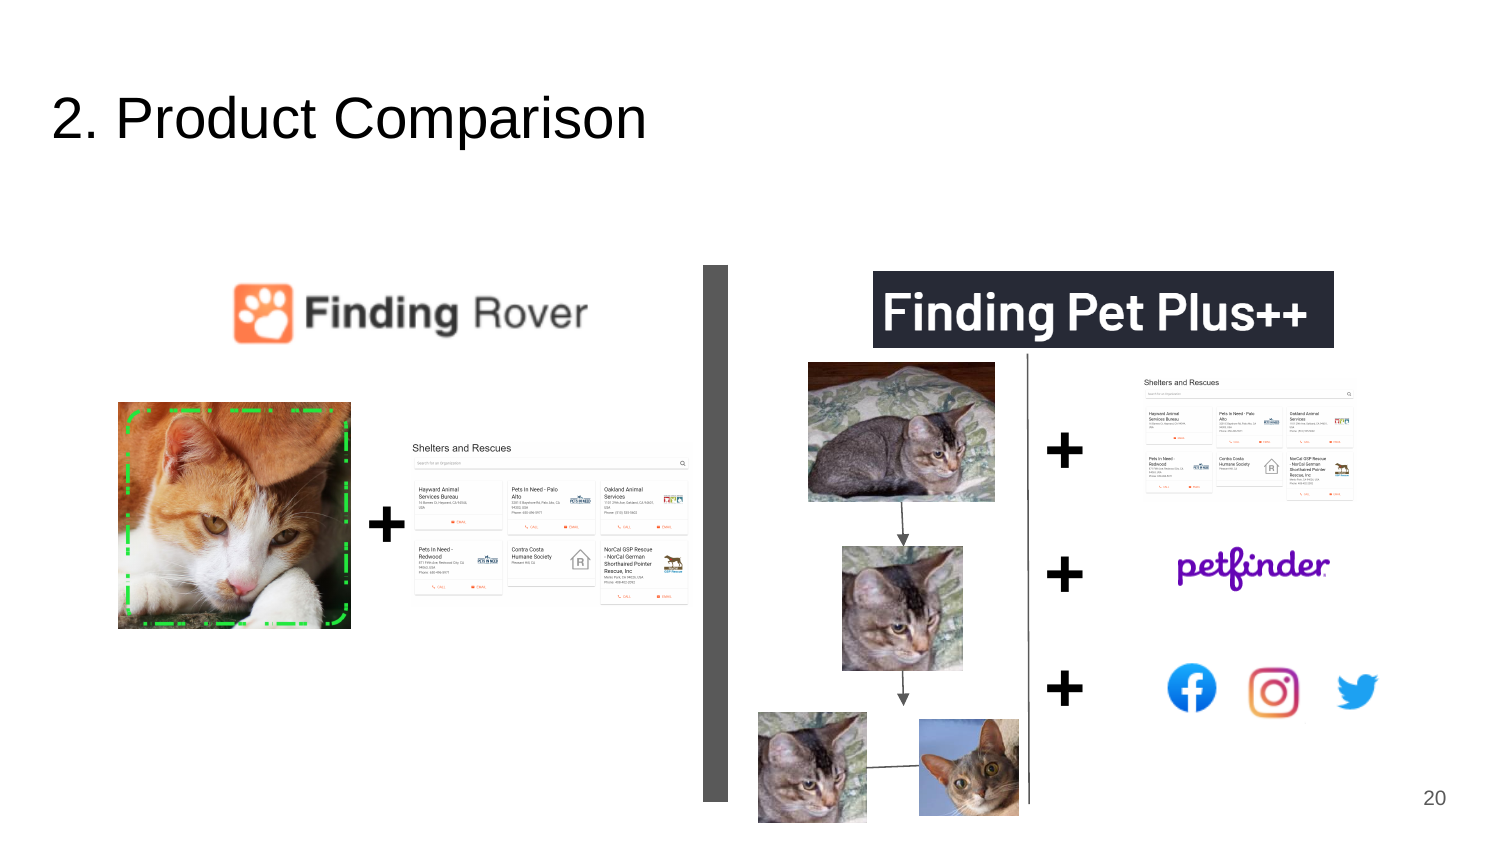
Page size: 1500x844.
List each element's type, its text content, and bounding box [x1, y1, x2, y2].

slide_number ‹#› [1389, 764, 1480, 830]
picture [872, 270, 1335, 348]
text_box + [356, 462, 405, 587]
title 2. Product Comparison [51, 72, 1449, 167]
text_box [865, 765, 914, 769]
picture [1152, 658, 1226, 718]
picture [410, 442, 694, 607]
picture [1143, 378, 1357, 503]
text_box + [1035, 388, 1144, 512]
text_box + [1035, 626, 1144, 751]
picture [1324, 663, 1391, 724]
picture [207, 264, 638, 355]
picture [1244, 663, 1306, 724]
text_box + [1035, 512, 1144, 626]
picture [758, 712, 867, 823]
picture [919, 719, 1019, 817]
picture [841, 546, 964, 671]
picture [1158, 535, 1342, 596]
picture [807, 362, 995, 503]
picture [118, 402, 352, 630]
